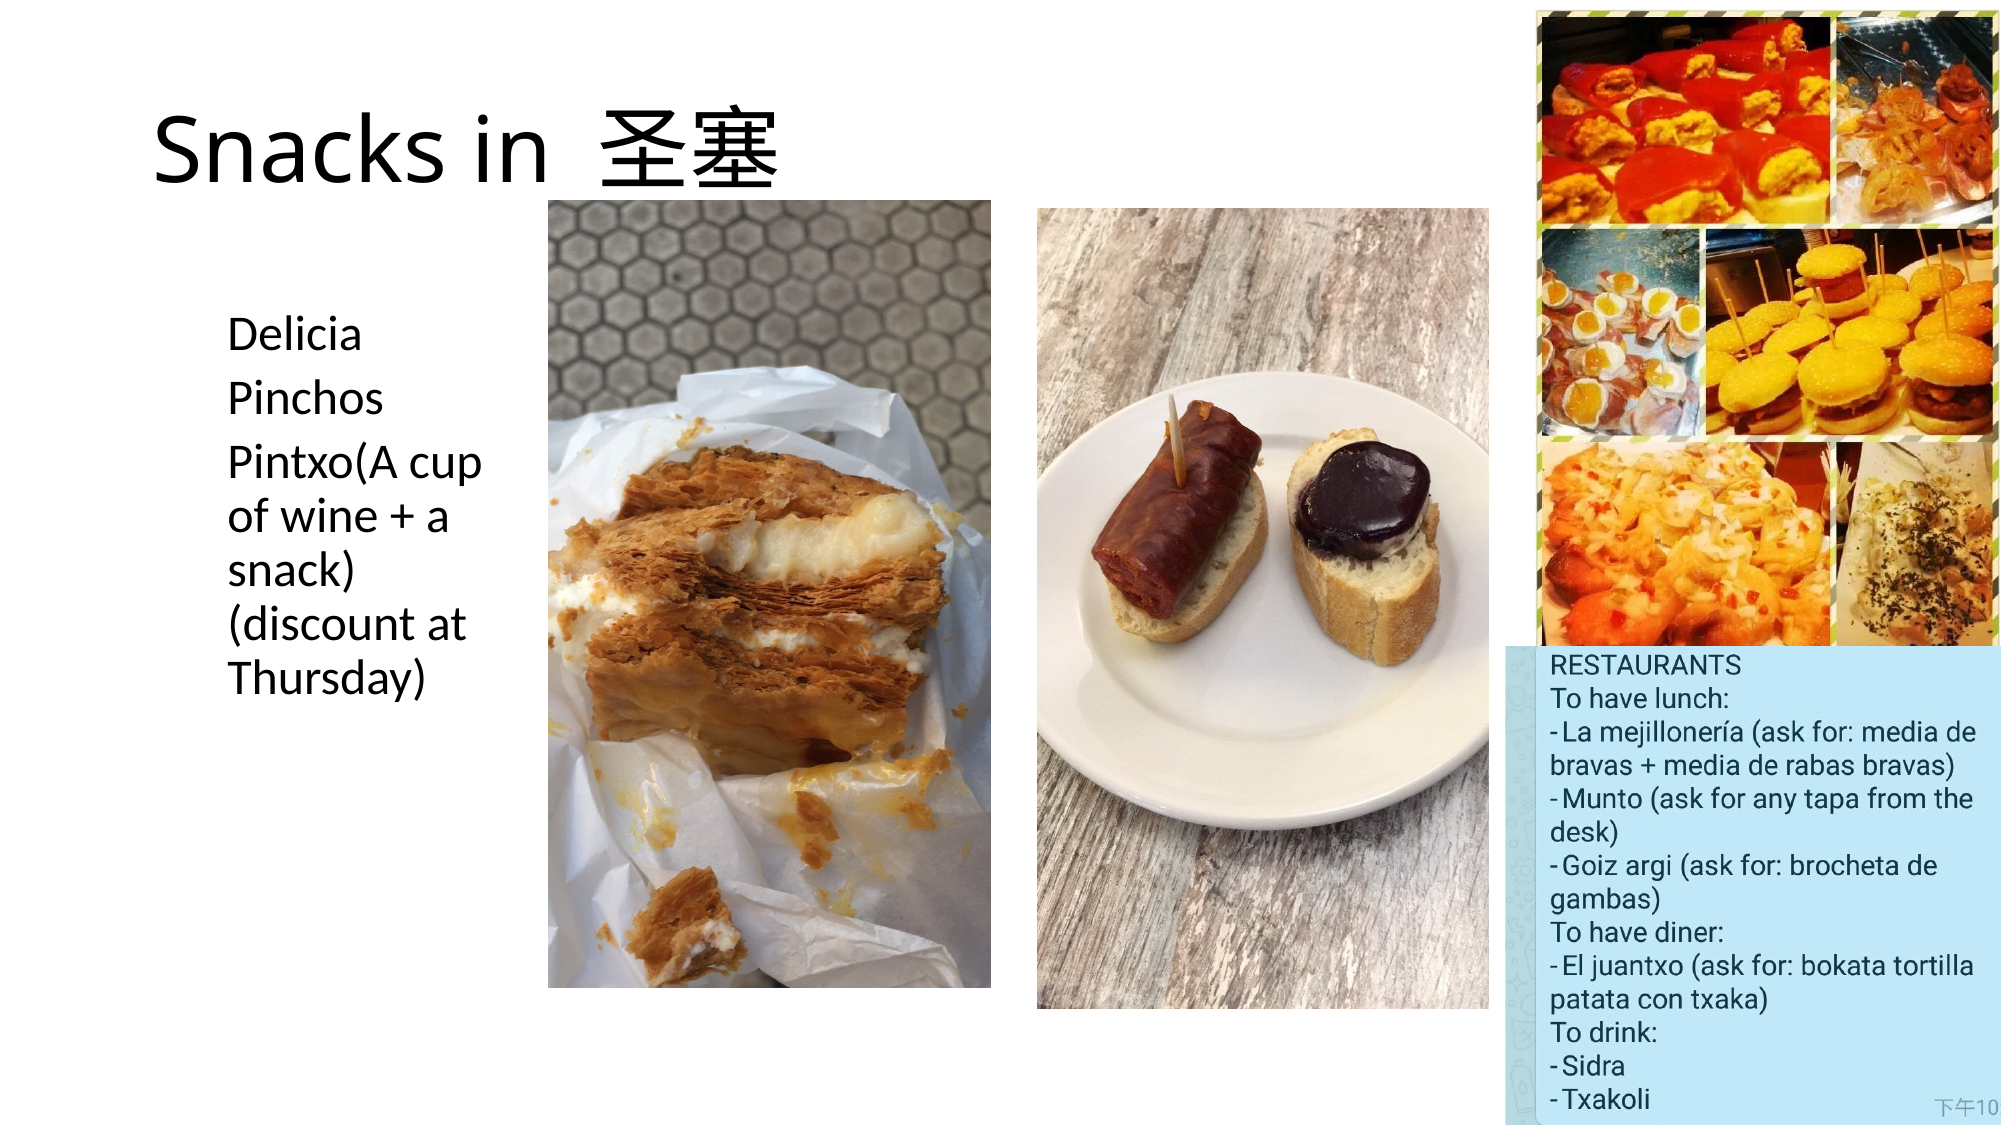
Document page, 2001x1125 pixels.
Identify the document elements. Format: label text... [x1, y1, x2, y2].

title Snacks in 圣塞 [137, 43, 1535, 262]
list Delicia Pinchos Pintxo(A cup of wine + a snack)(discount at Thursday) [137, 299, 525, 1014]
picture [1505, 9, 2001, 1125]
picture [548, 200, 991, 988]
picture [1037, 208, 1489, 1009]
